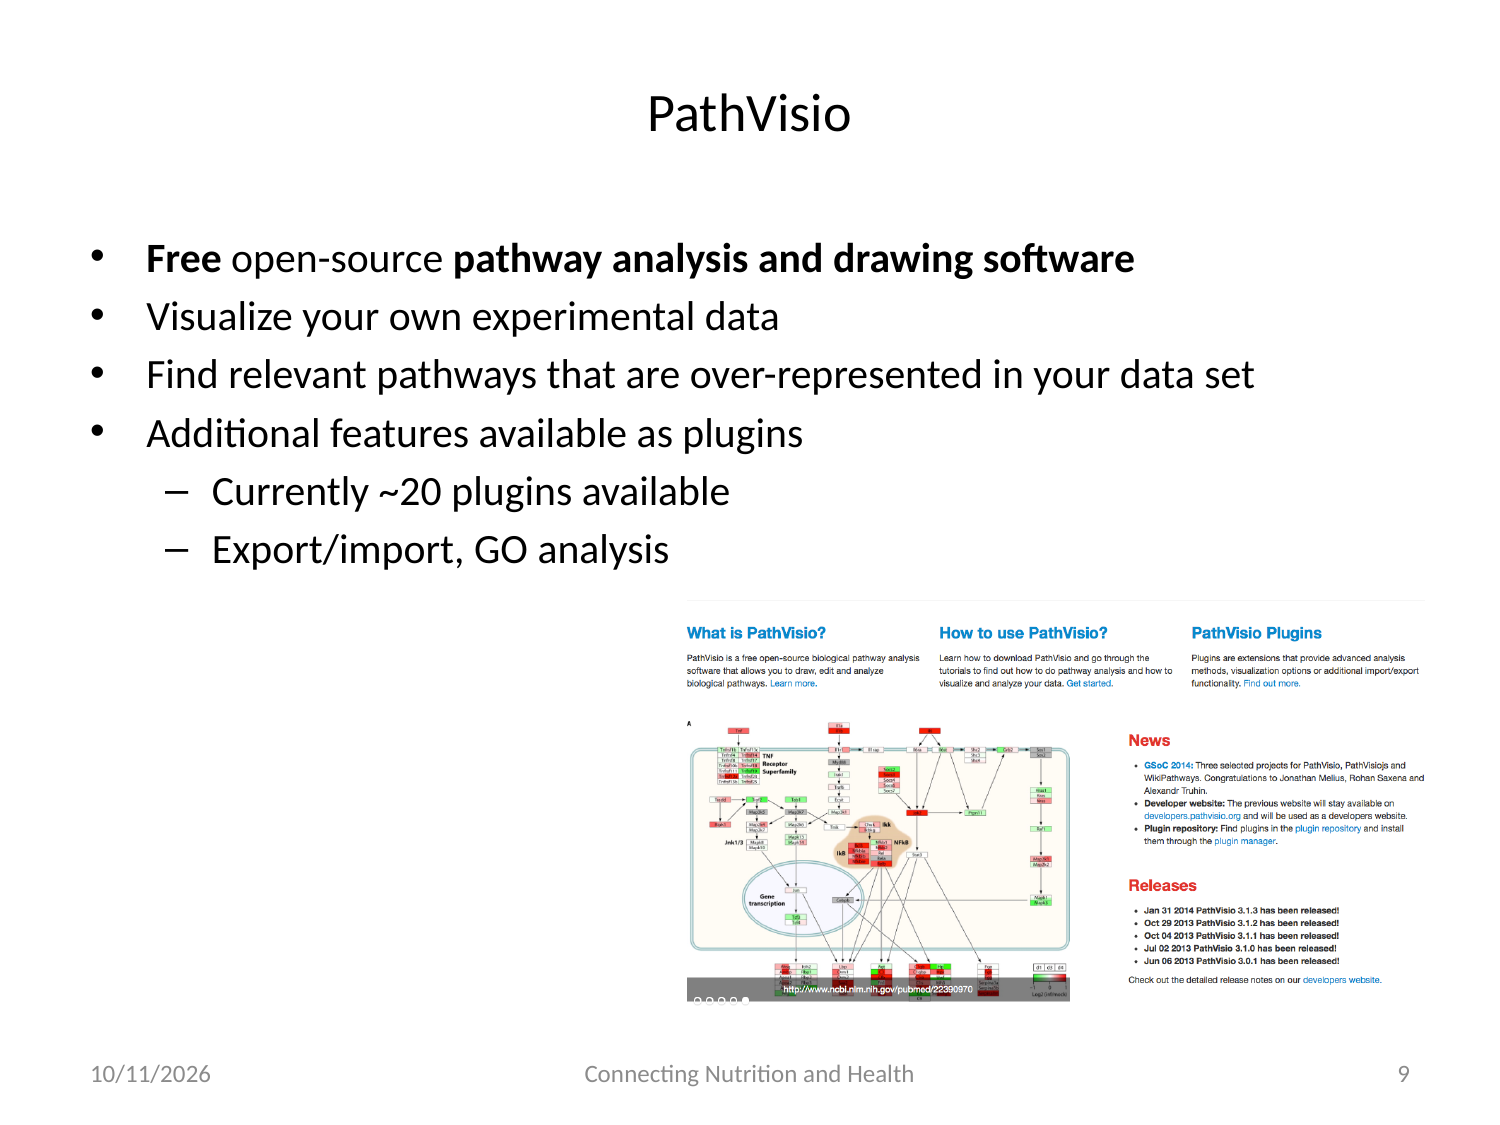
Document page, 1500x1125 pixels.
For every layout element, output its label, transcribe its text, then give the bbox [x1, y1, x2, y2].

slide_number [75, 1042, 425, 1103]
slide_number 10 [1074, 1061, 1425, 1103]
list Free open-source pathway analysis and drawing software Visualize your own experimental data Find relevant pathways that are over-represented in your data set Additional features available as plugins Currently ~20 plugins available Export/import, GO analysis [75, 222, 1425, 1005]
title PathVisio [75, 45, 1425, 175]
footer Connecting Nutrition and Health [512, 1042, 988, 1103]
picture [623, 582, 1469, 1054]
